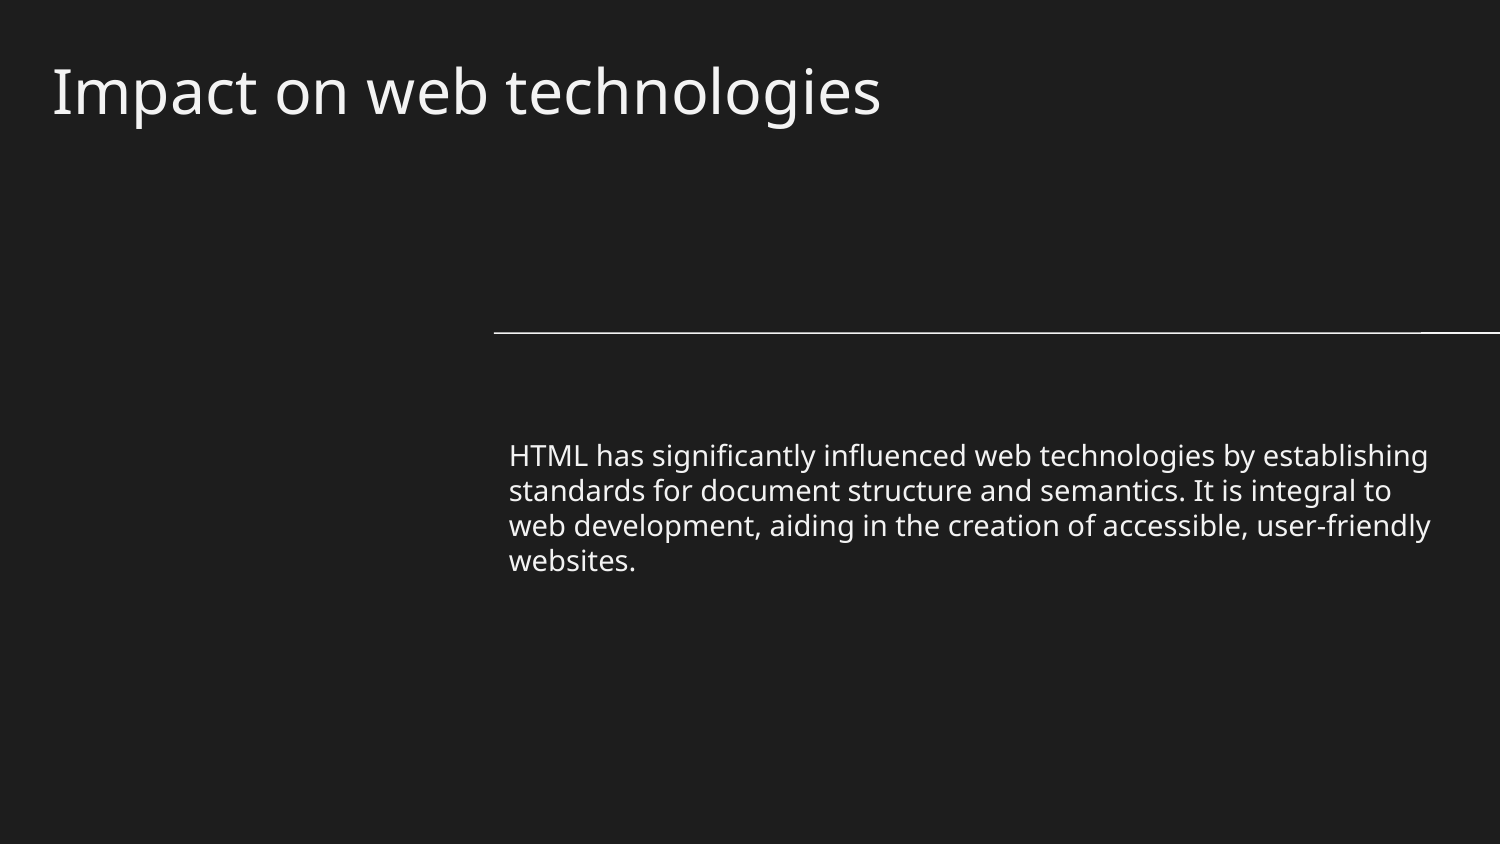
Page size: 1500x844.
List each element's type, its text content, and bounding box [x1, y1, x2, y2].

title Impact on web technologies [37, 37, 1463, 152]
subtitle HTML has significantly influenced web technologies by establishing standards for document structure and semantics. It is integral to web development, aiding in the creation of accessible, user-friendly websites. [493, 421, 1463, 807]
